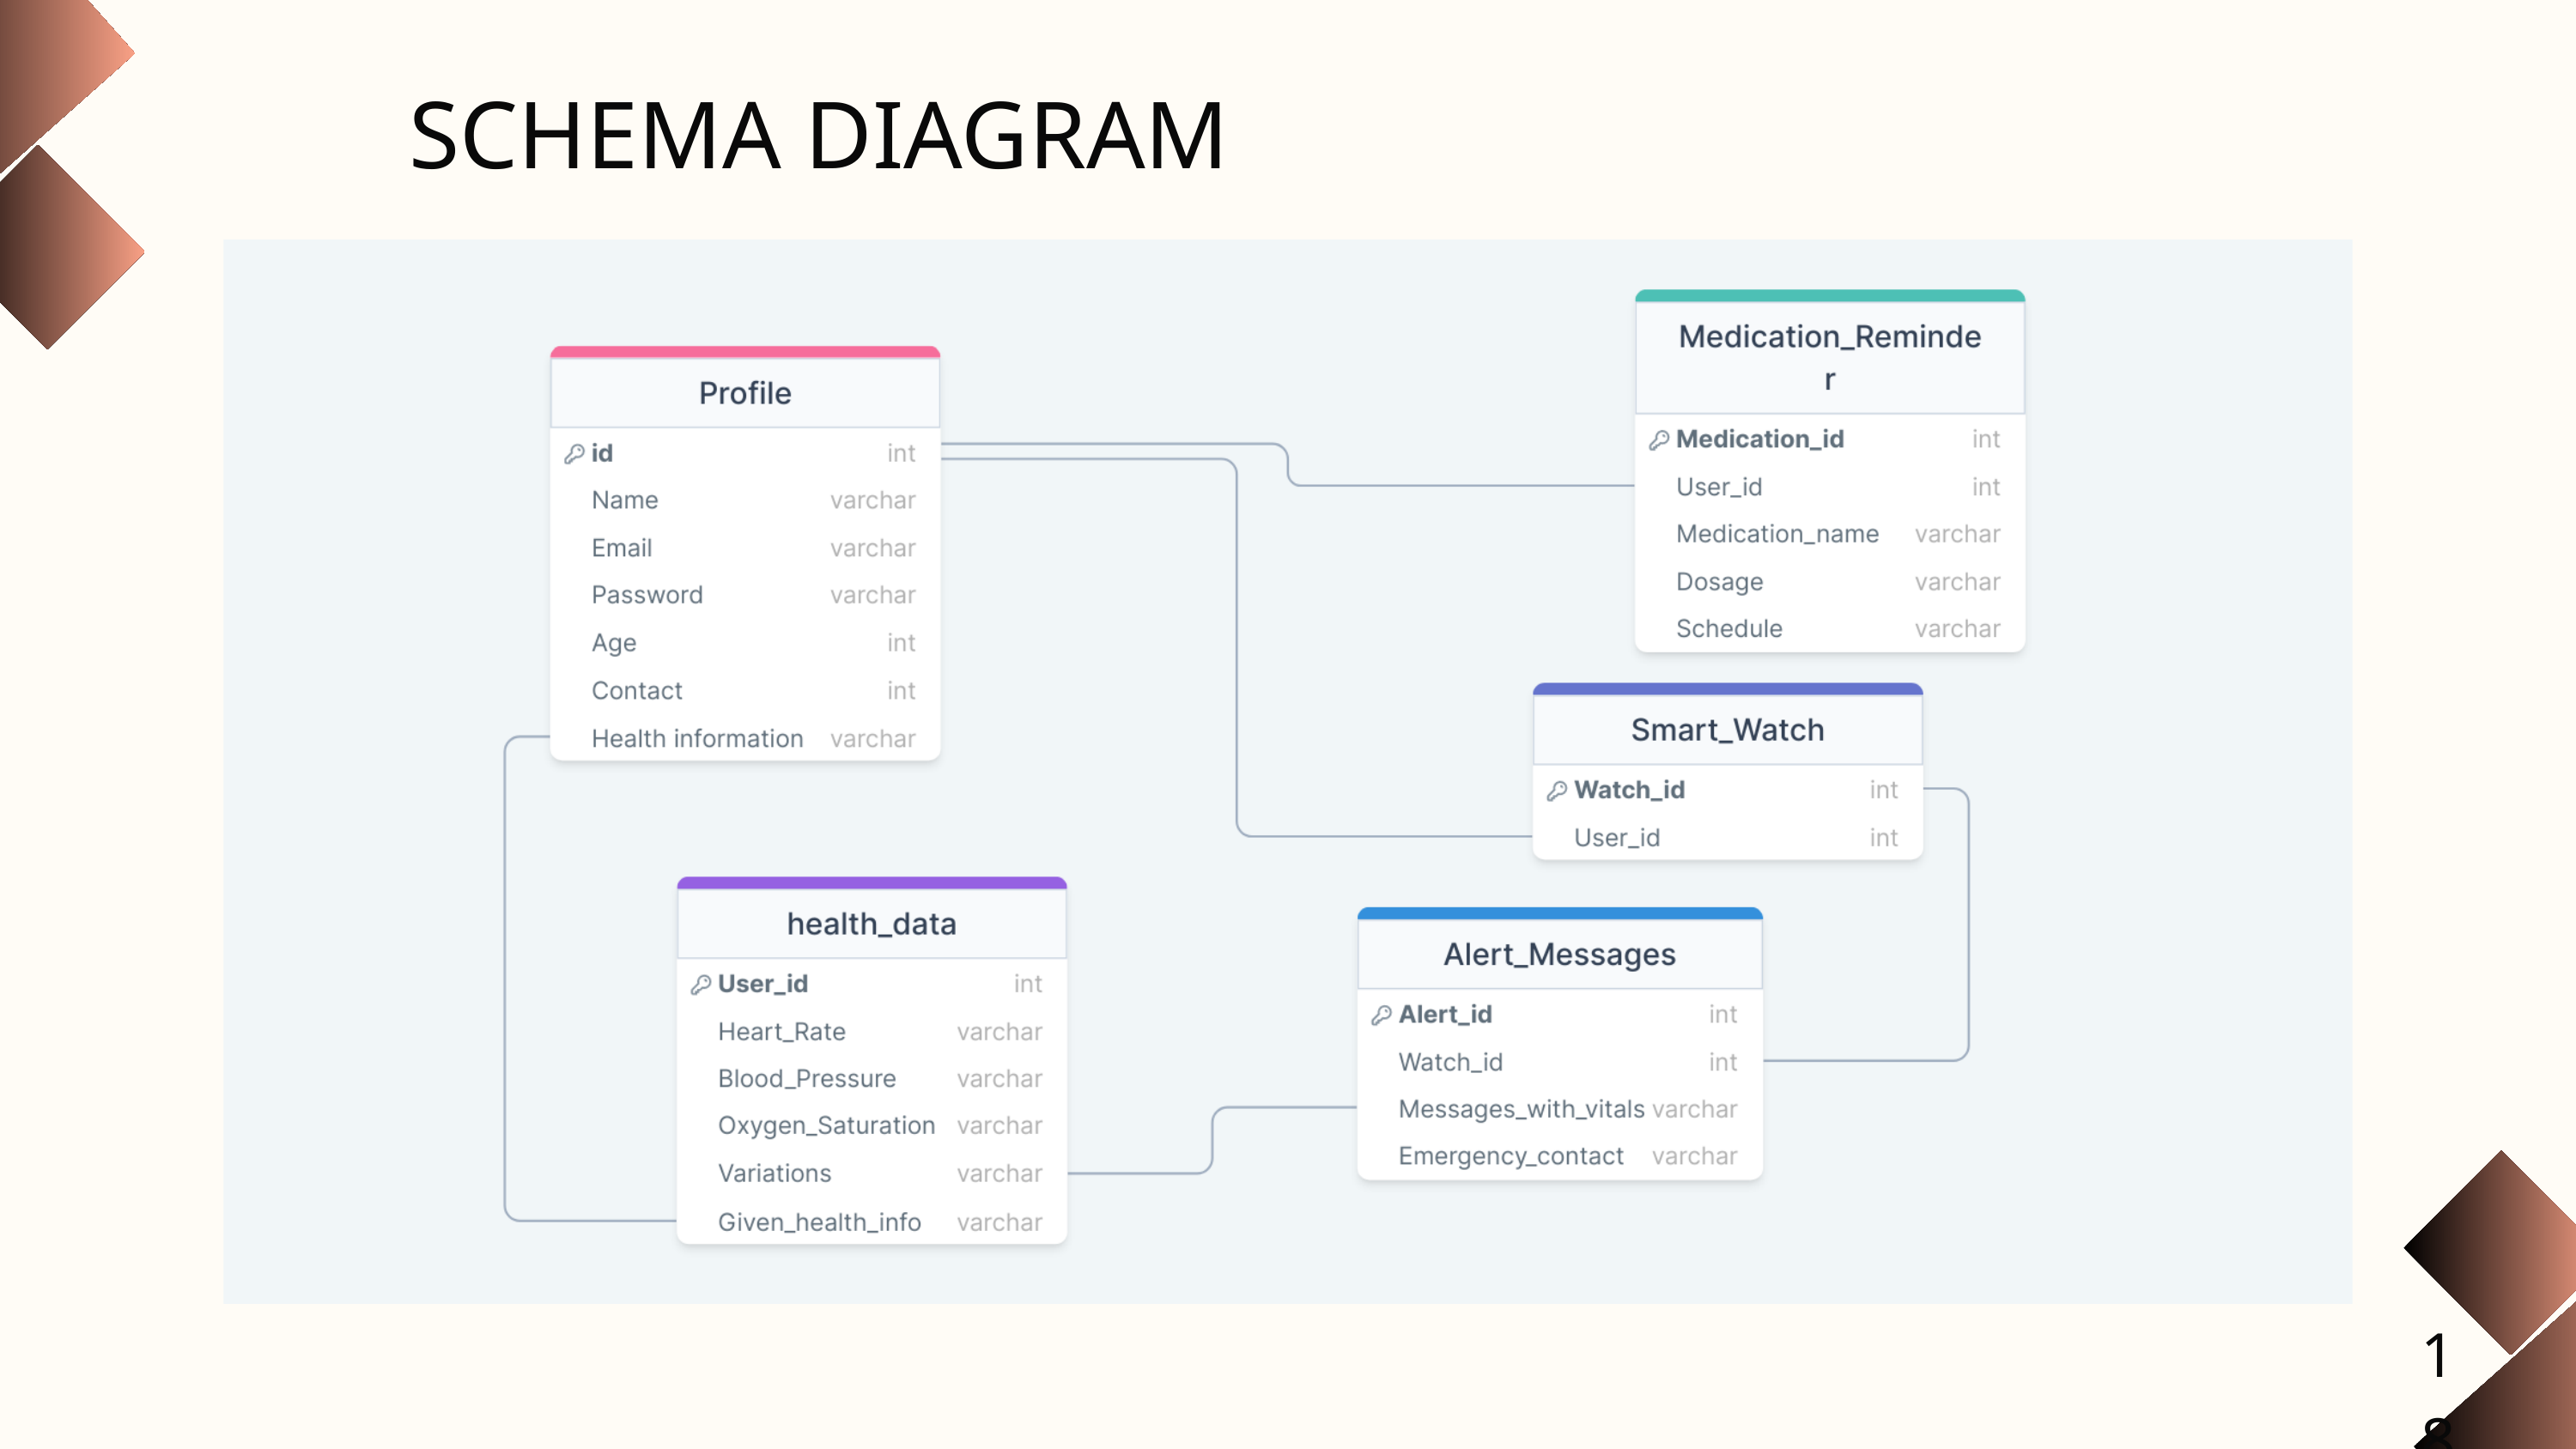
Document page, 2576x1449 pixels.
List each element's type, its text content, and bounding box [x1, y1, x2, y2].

text_box [223, 239, 2353, 1304]
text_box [0, 0, 145, 349]
text_box SCHEMA DIAGRAM [309, 57, 1329, 187]
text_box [2403, 1150, 2576, 1449]
